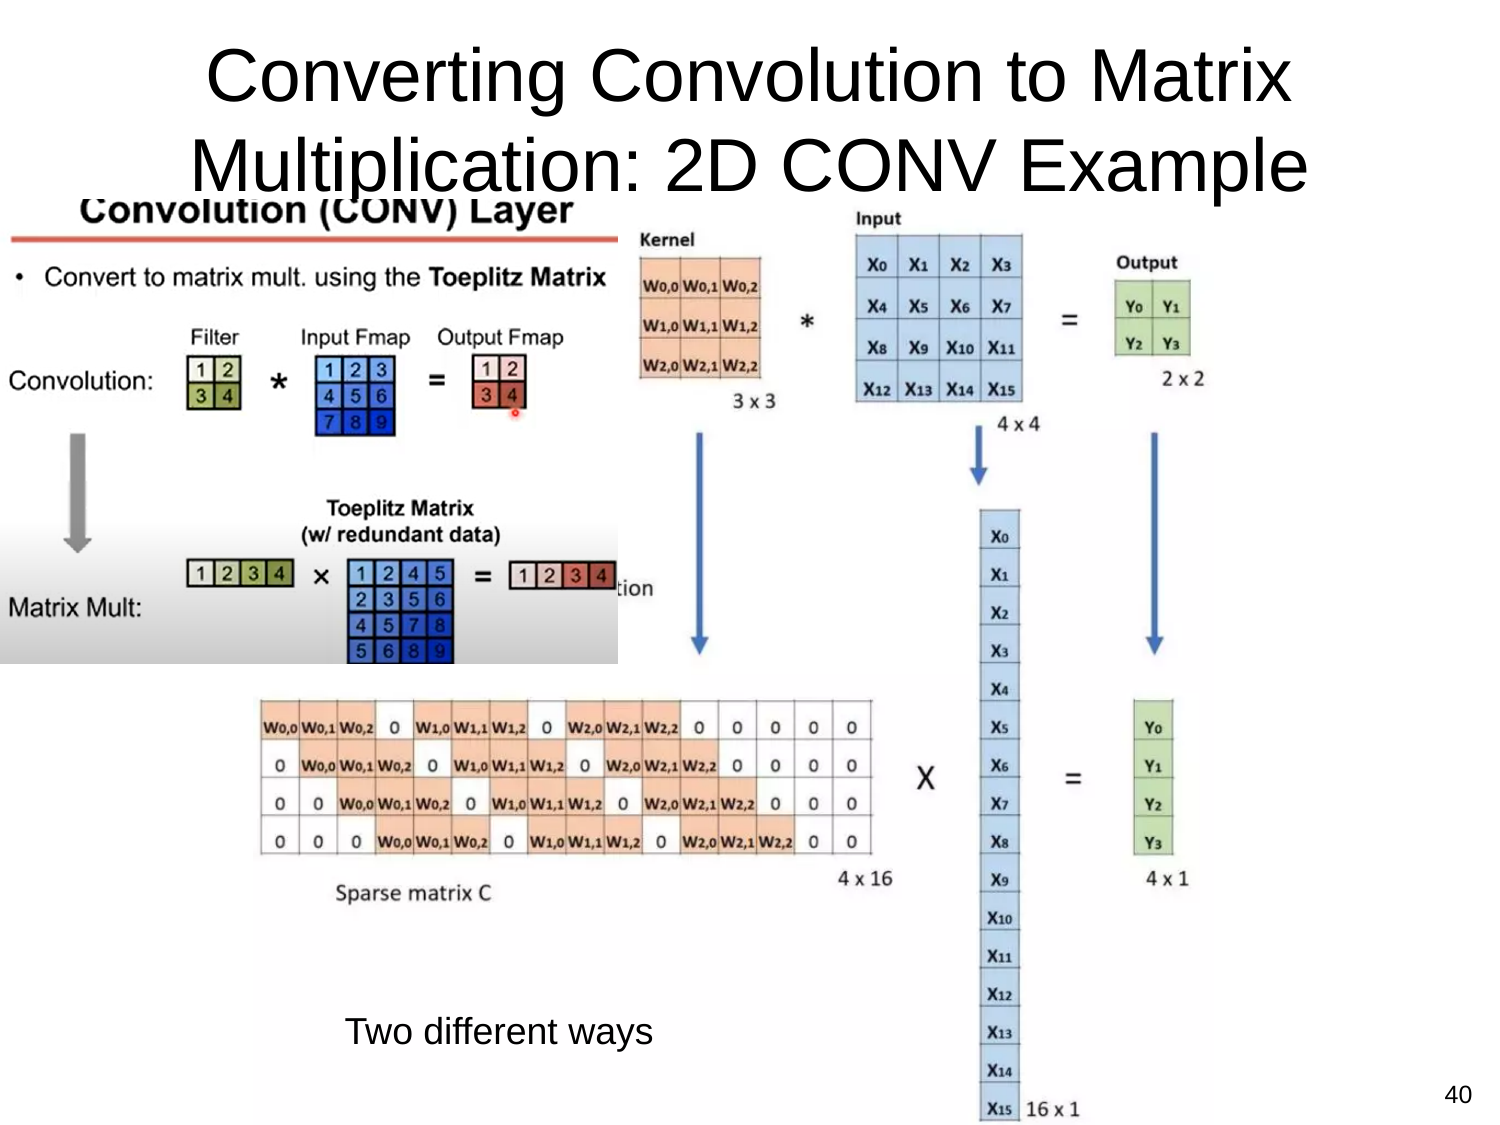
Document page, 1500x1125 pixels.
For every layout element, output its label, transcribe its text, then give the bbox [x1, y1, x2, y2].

picture [0, 199, 1214, 1125]
title Converting Convolution to Matrix Multiplication: 2D CONV Example [74, 44, 1426, 188]
slide_number 40 [1218, 1070, 1488, 1112]
